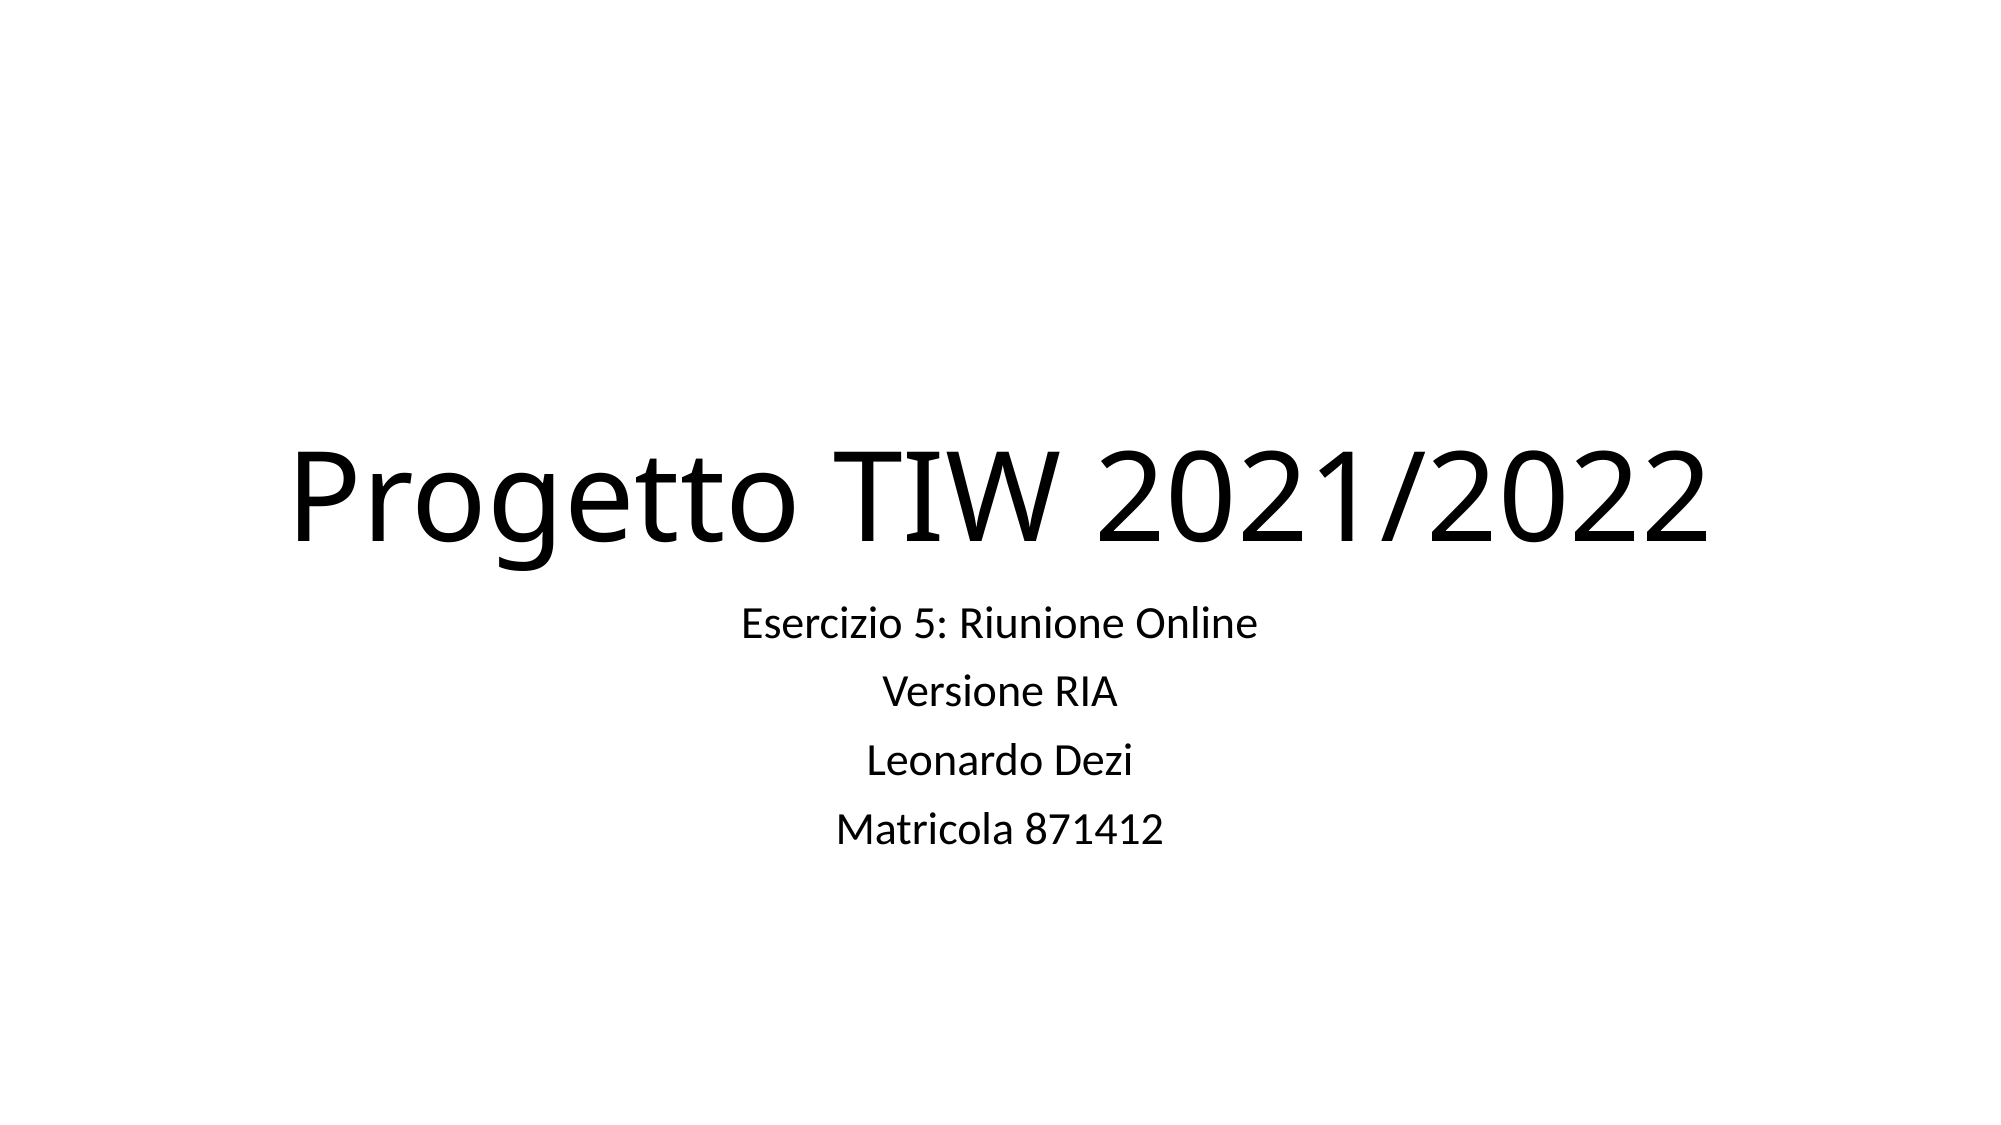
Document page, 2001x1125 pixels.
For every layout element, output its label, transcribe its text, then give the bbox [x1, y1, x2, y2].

subtitle Esercizio 5: Riunione Online Versione RIA Leonardo Dezi Matricola 871412 [249, 590, 1750, 863]
title Progetto TIW 2021/2022 [249, 184, 1750, 576]
